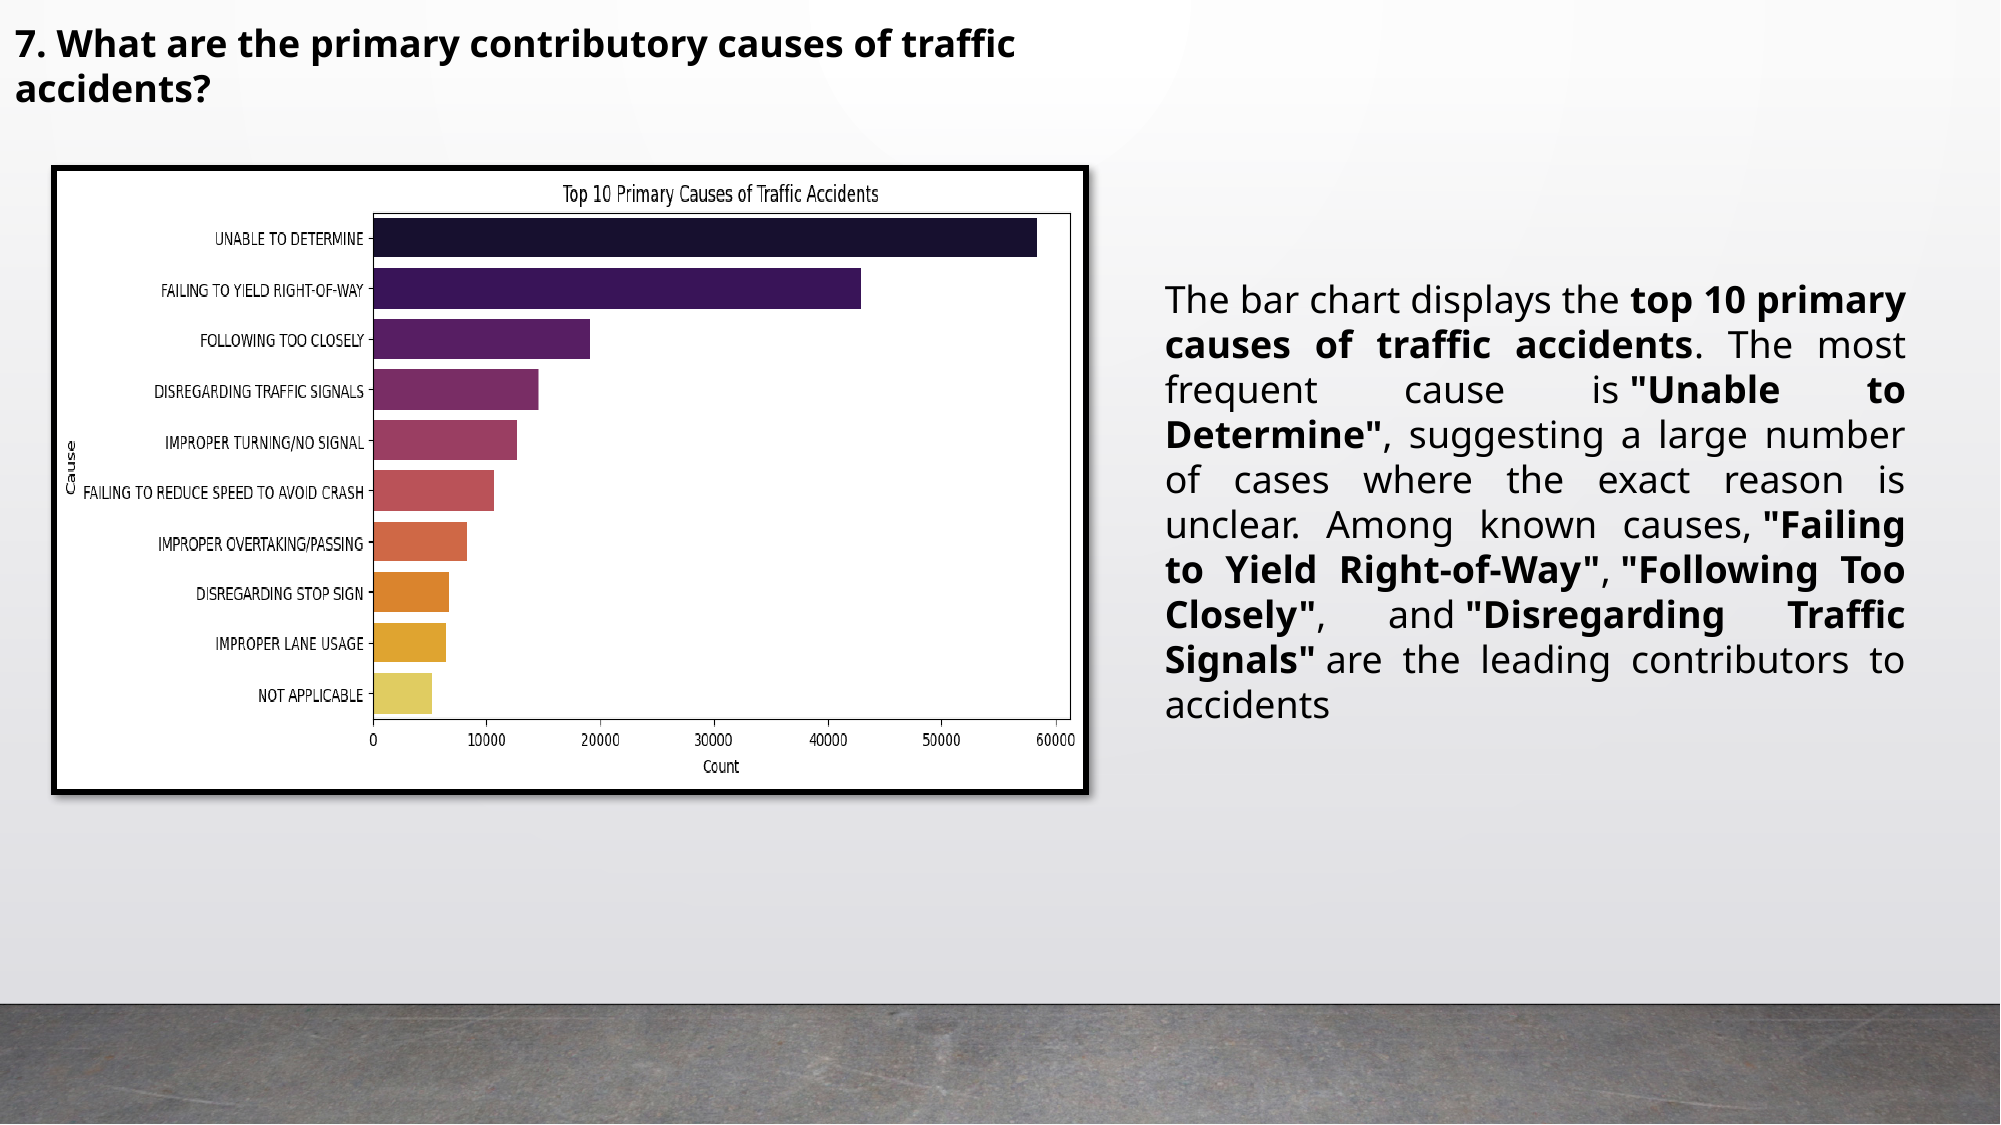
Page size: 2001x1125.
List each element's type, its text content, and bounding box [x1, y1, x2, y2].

text_box The bar chart displays the top 10 primary causes of traffic accidents. The most frequent cause is "Unable to Determine", suggesting a large number of cases where the exact reason is unclear. Among known causes, "Failing to Yield Right-of-Way", "Following Too Closely", and "Disregarding Traffic Signals" are the leading contributors to accidents [1149, 268, 1921, 733]
picture [56, 171, 1083, 790]
text_box 7. What are the primary contributory causes of traffic accidents? [0, 12, 1211, 118]
picture [0, 1004, 2000, 1124]
